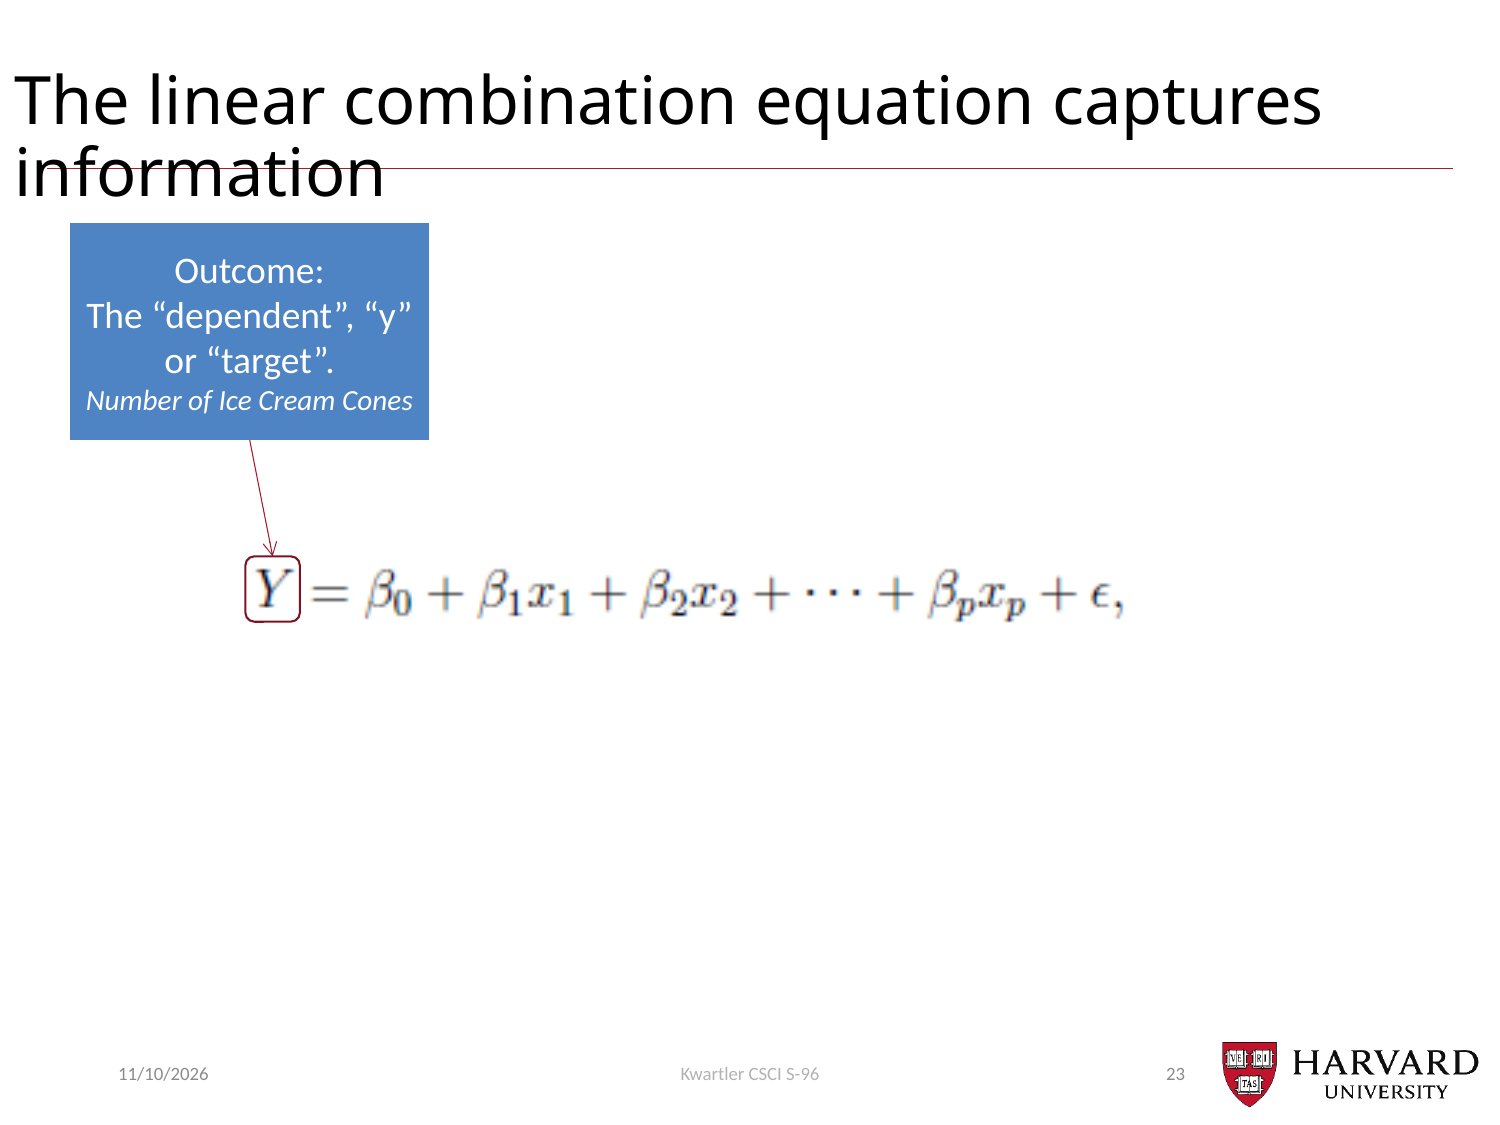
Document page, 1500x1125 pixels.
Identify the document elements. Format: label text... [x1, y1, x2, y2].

footer Kwartler CSCI S-96 [496, 1042, 1004, 1103]
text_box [249, 438, 273, 557]
text_box Outcome: The “dependent”, “y” or “target”. Number of Ice Cream Cones [70, 223, 429, 440]
picture [174, 524, 1201, 663]
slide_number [103, 1042, 441, 1103]
picture [1200, 1024, 1500, 1125]
title The linear combination equation captures information [0, 59, 1500, 157]
slide_number 23 [1059, 1042, 1200, 1103]
